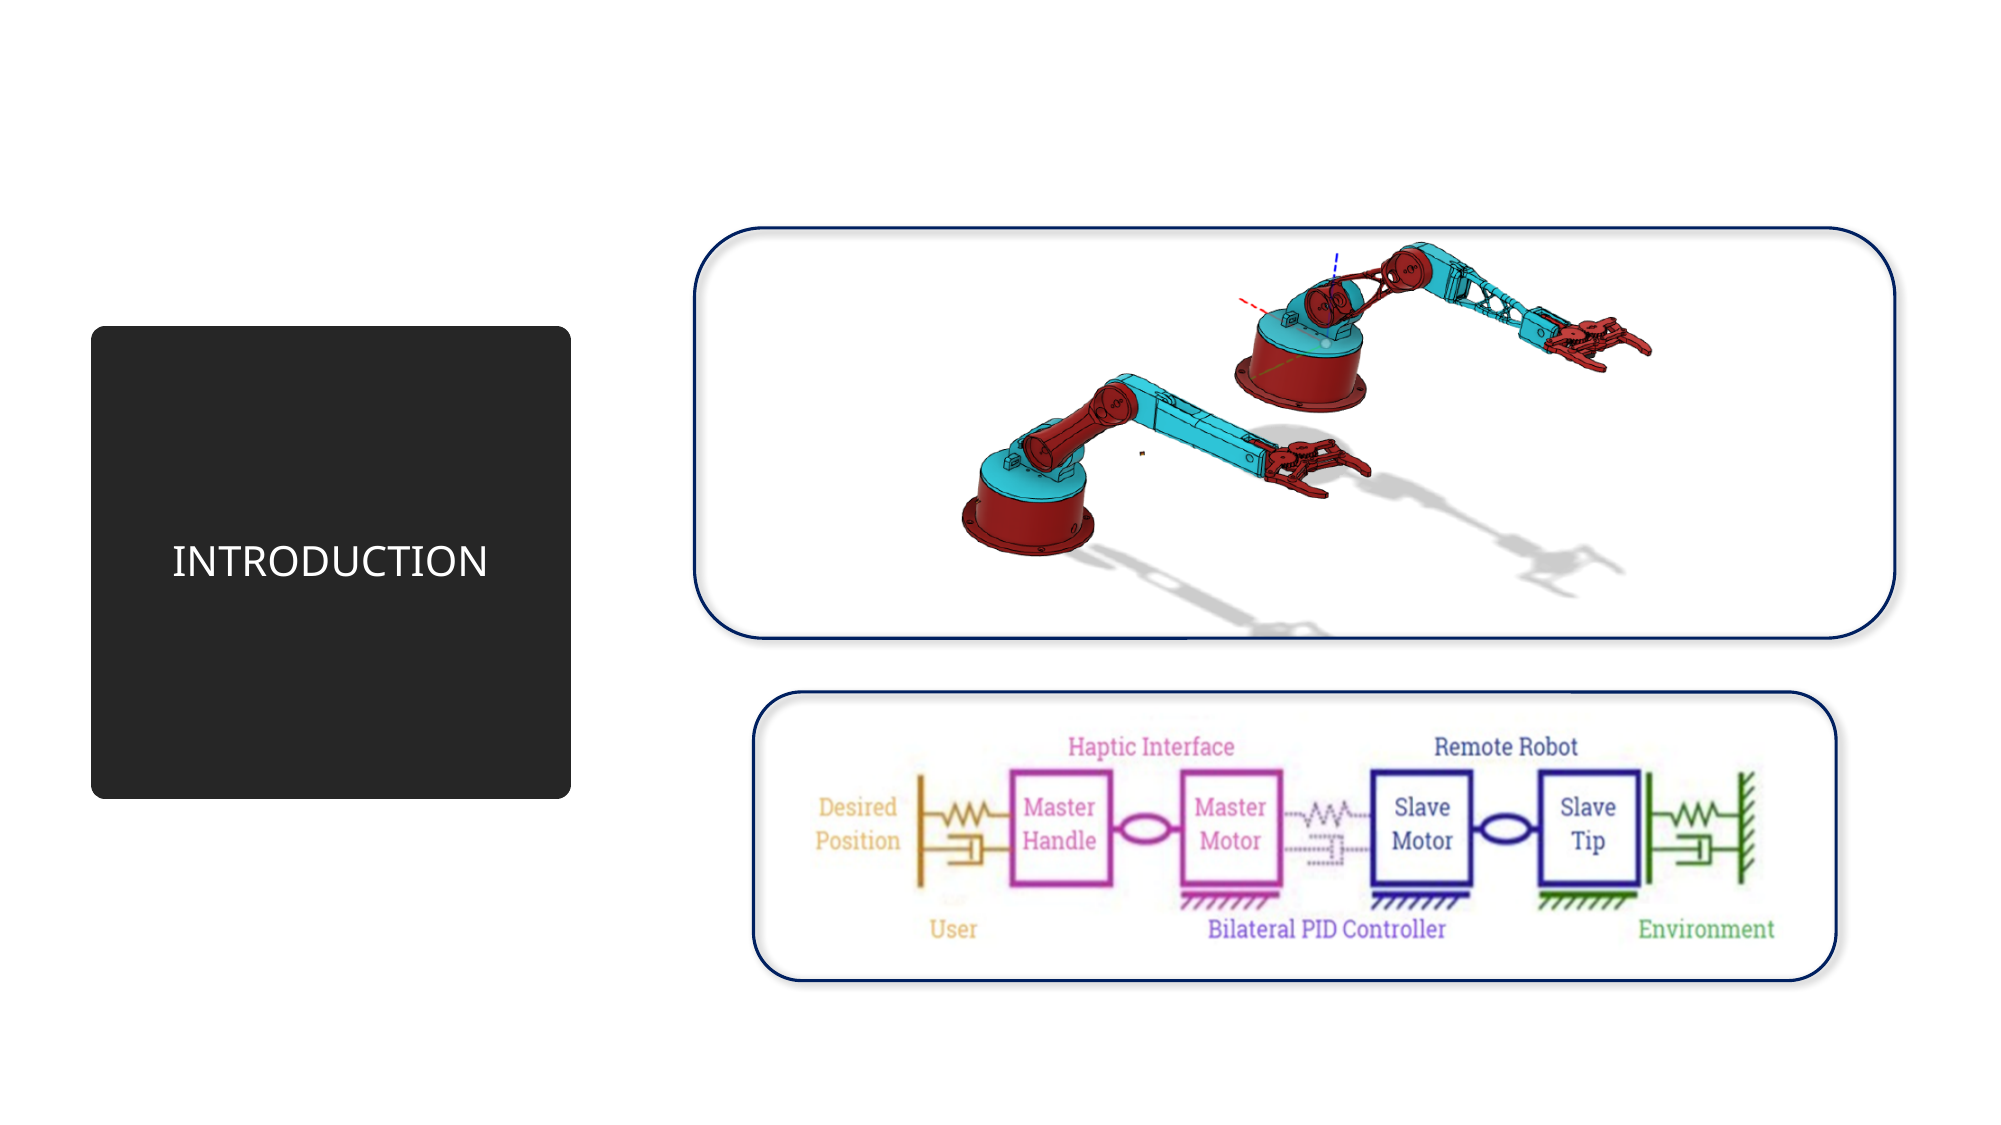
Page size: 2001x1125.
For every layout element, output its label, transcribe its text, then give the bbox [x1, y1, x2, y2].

text_box [692, 226, 1897, 640]
picture [807, 214, 1819, 639]
title INTRODUCTION [105, 340, 557, 785]
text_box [753, 691, 1837, 982]
